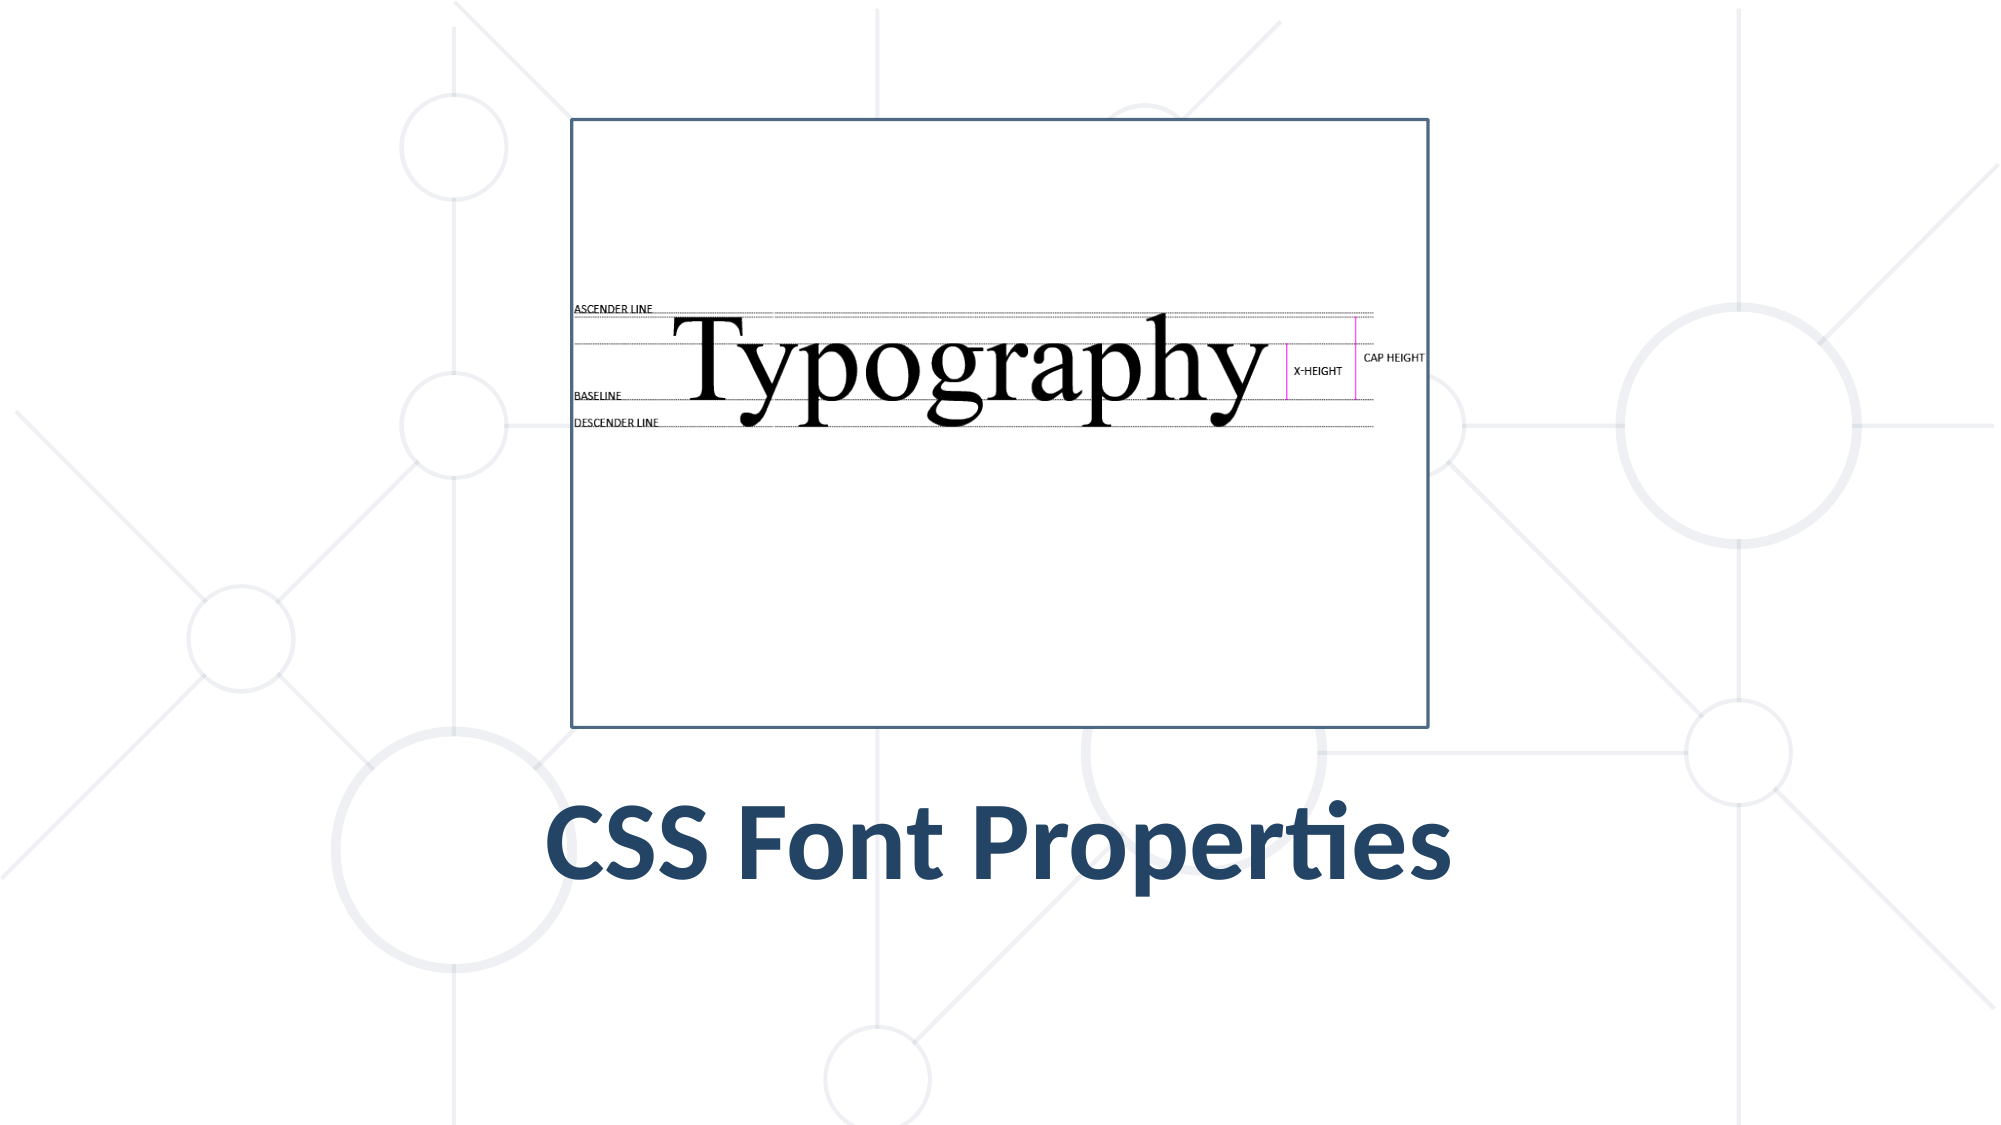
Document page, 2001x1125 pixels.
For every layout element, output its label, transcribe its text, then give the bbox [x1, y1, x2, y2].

text_box [570, 472, 1430, 729]
title CSS Font Properties [100, 771, 1900, 898]
picture [486, 274, 1514, 464]
text_box [570, 117, 1430, 273]
